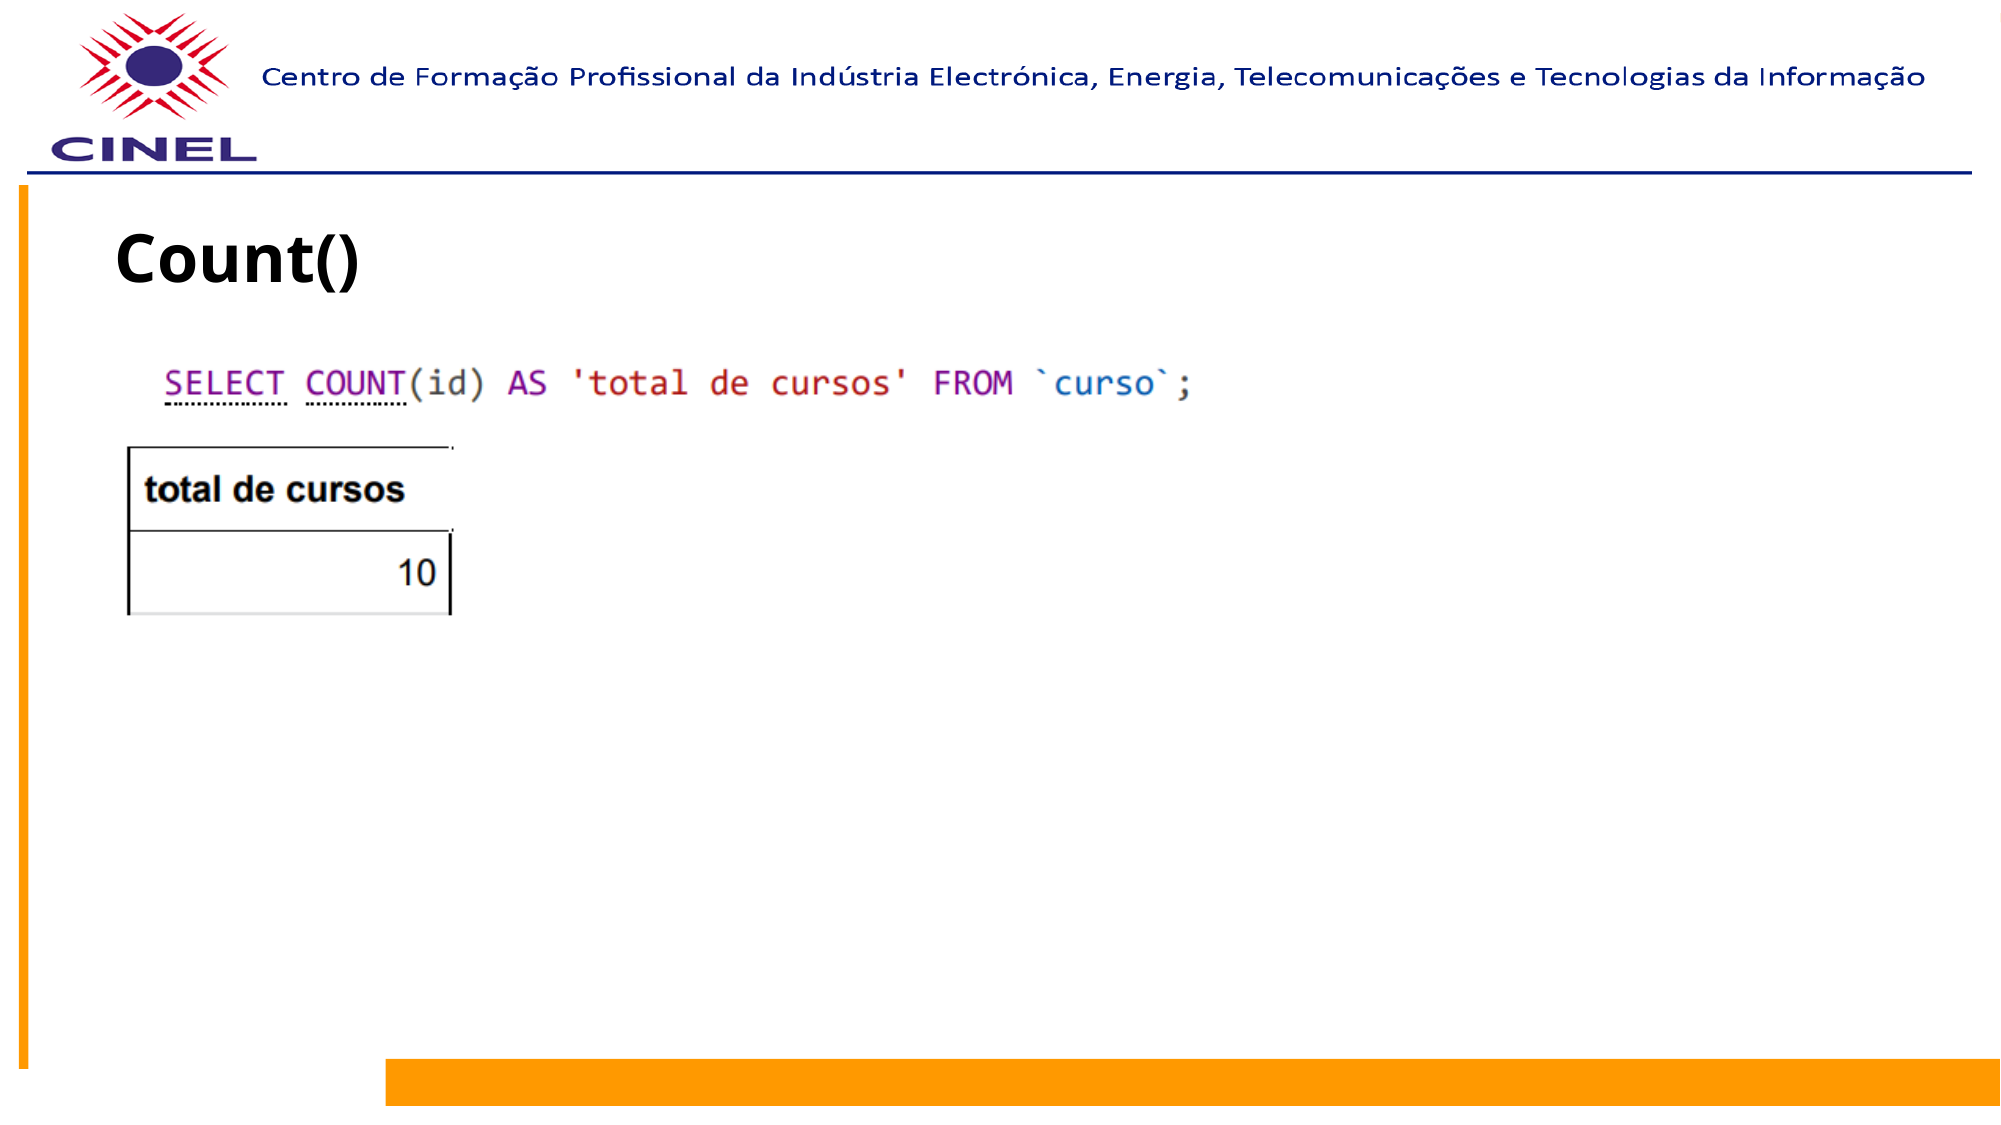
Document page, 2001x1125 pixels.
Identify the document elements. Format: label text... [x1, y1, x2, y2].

picture [118, 349, 1213, 625]
title Count() [99, 162, 1900, 350]
picture [7, 8, 2000, 185]
